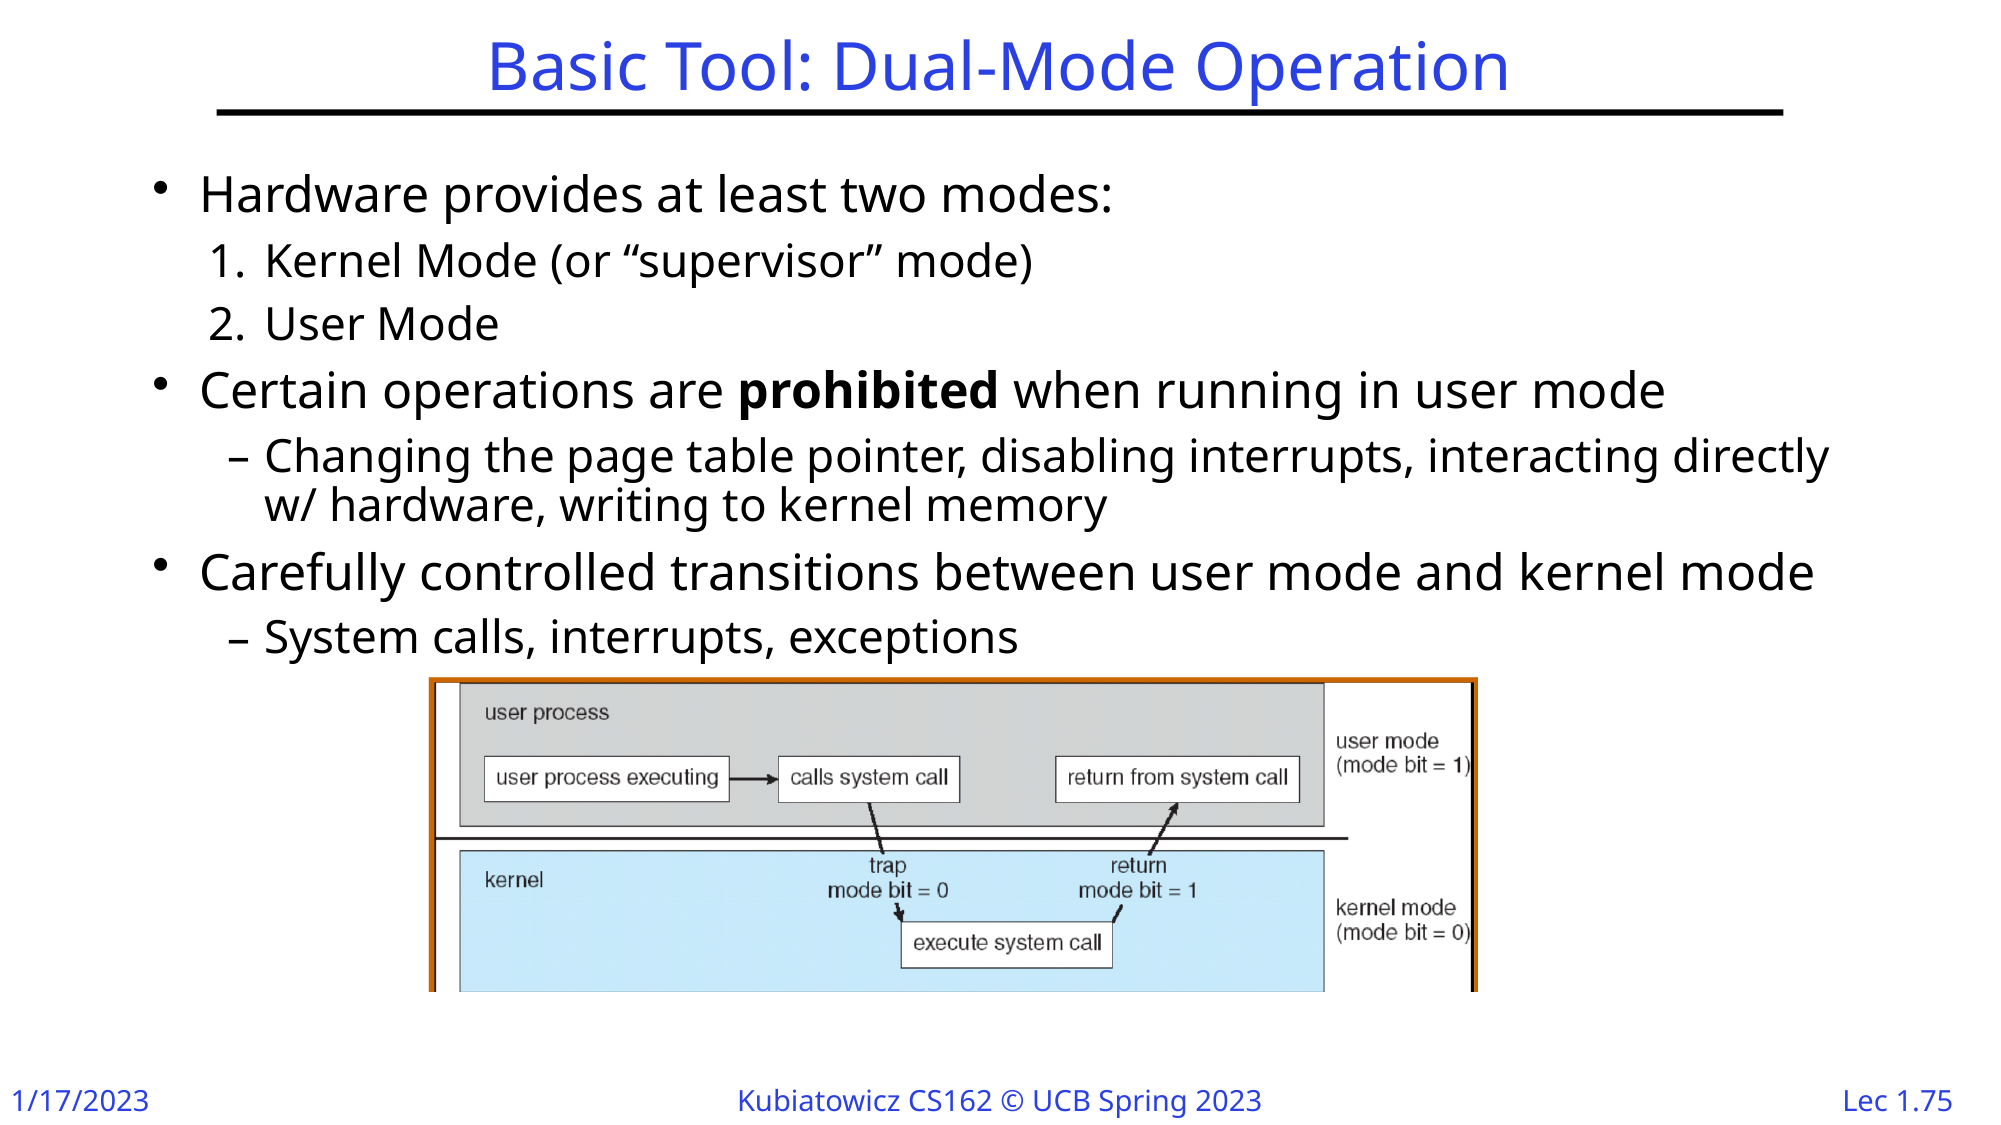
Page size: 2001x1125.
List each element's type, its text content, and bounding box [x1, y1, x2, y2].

picture [427, 675, 1479, 992]
list Hardware provides at least two modes: Kernel Mode (or “supervisor” mode) User Mode Certain operations are prohibited when running in user mode Changing the page table pointer, disabling interrupts, interacting directly w/ hardware, writing to kernel memory Carefully controlled transitions between user mode and kernel mode System calls, interrupts, exceptions [137, 162, 1863, 675]
title Basic Tool: Dual-Mode Operation [216, 24, 1784, 113]
